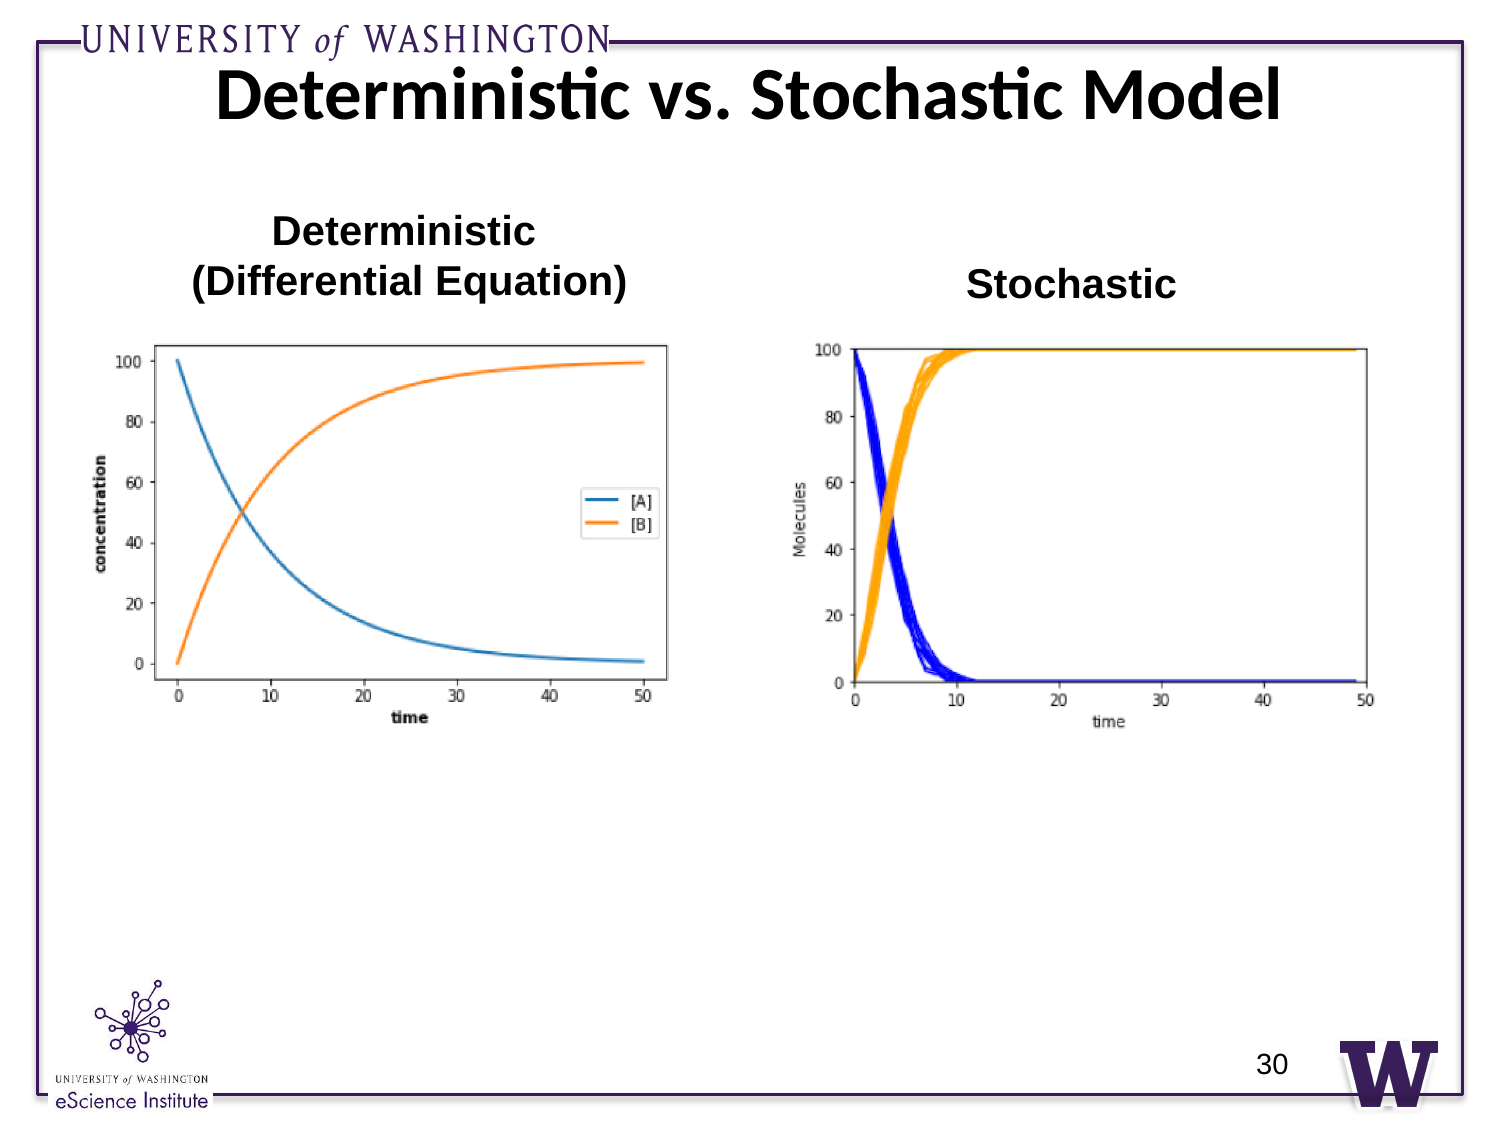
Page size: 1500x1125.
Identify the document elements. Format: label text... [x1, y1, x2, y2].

picture [48, 978, 213, 1113]
slide_number 30 [1241, 1037, 1325, 1098]
text_box Deterministic (Differential Equation) [176, 196, 643, 312]
picture [1340, 1096, 1438, 1107]
title Deterministic vs. Stochastic Model [75, 37, 1425, 175]
picture [81, 24, 609, 37]
picture [787, 324, 1384, 744]
text_box Stochastic [951, 249, 1193, 315]
picture [1340, 1041, 1438, 1093]
picture [74, 339, 688, 738]
